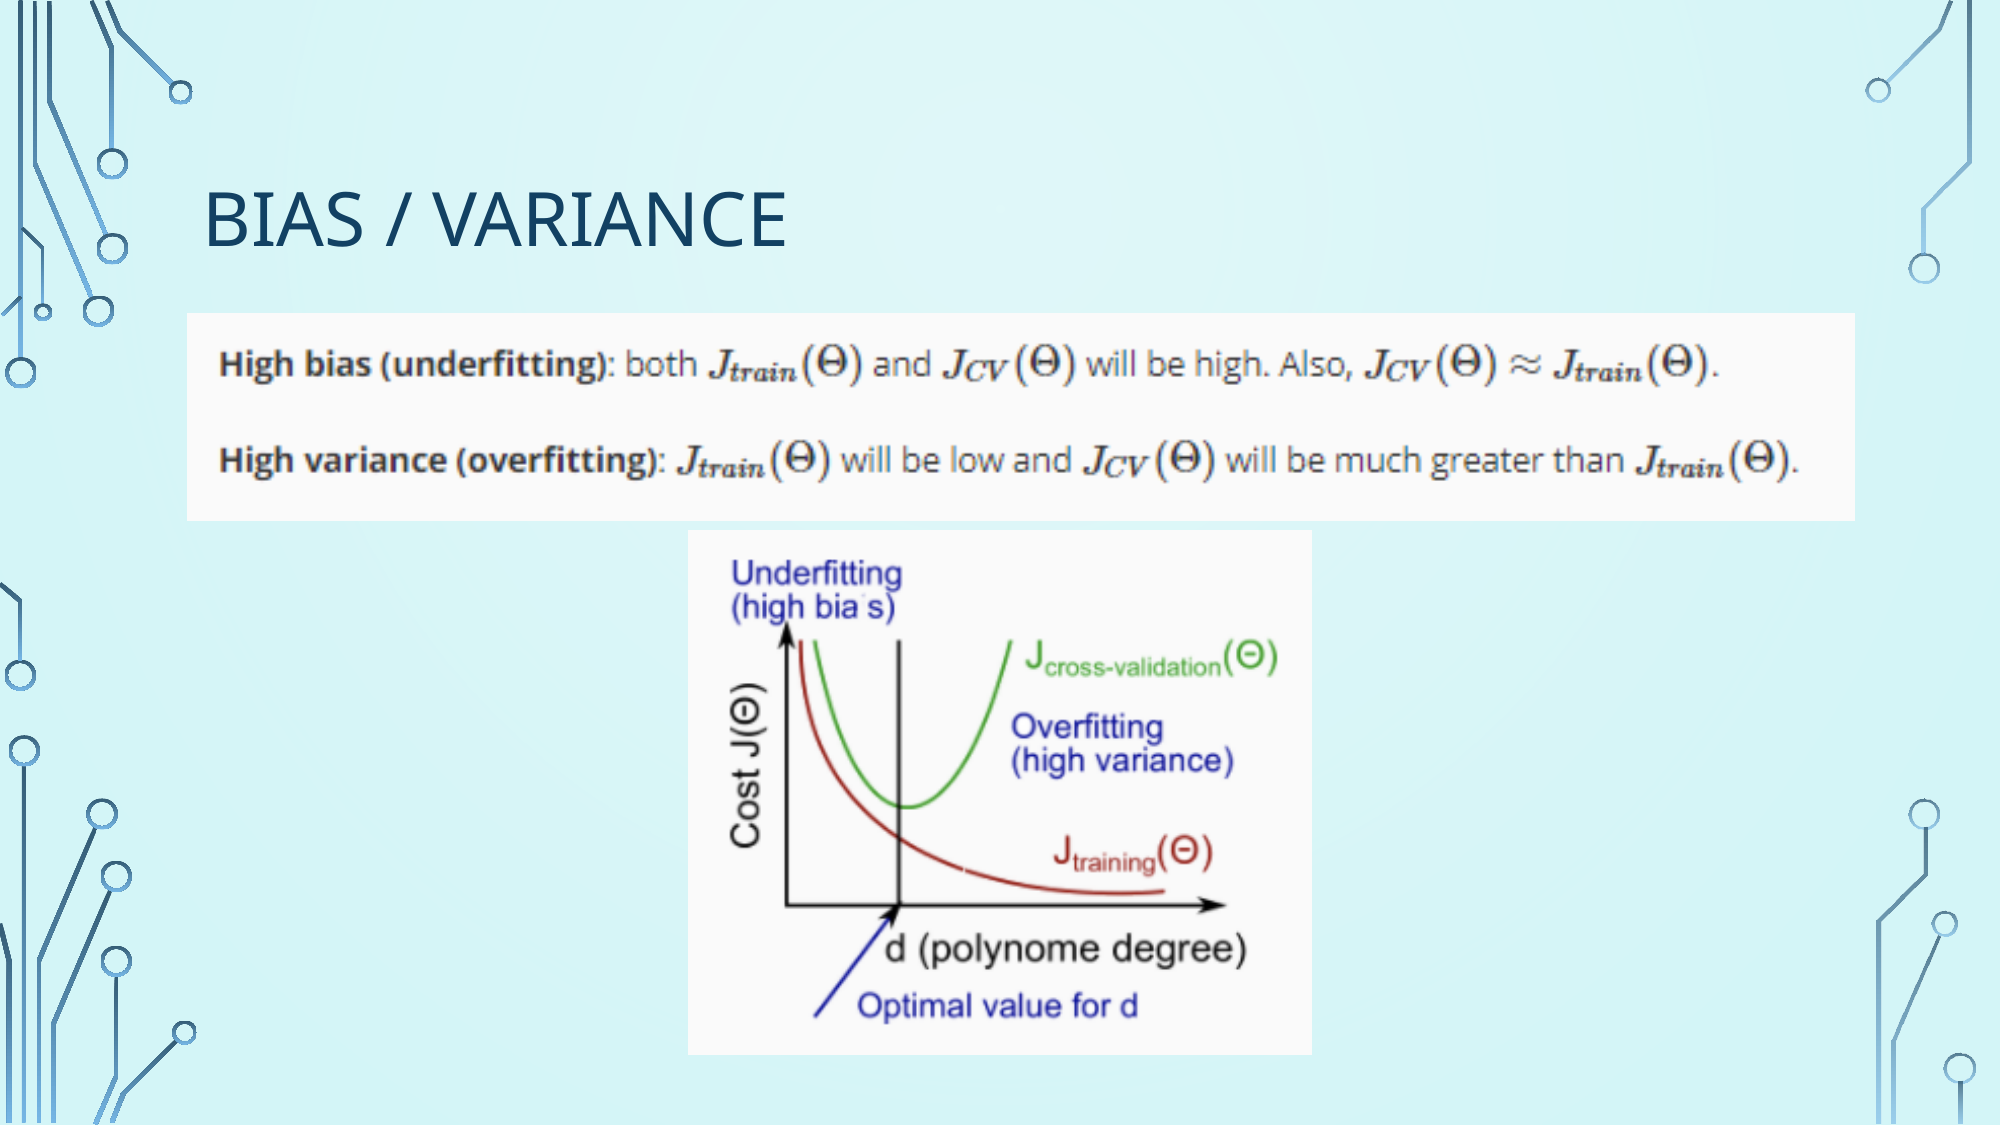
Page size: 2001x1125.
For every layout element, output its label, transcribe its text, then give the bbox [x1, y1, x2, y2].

picture [688, 530, 1312, 1055]
title Bias / Variance [187, 101, 1813, 313]
picture [186, 313, 1855, 522]
